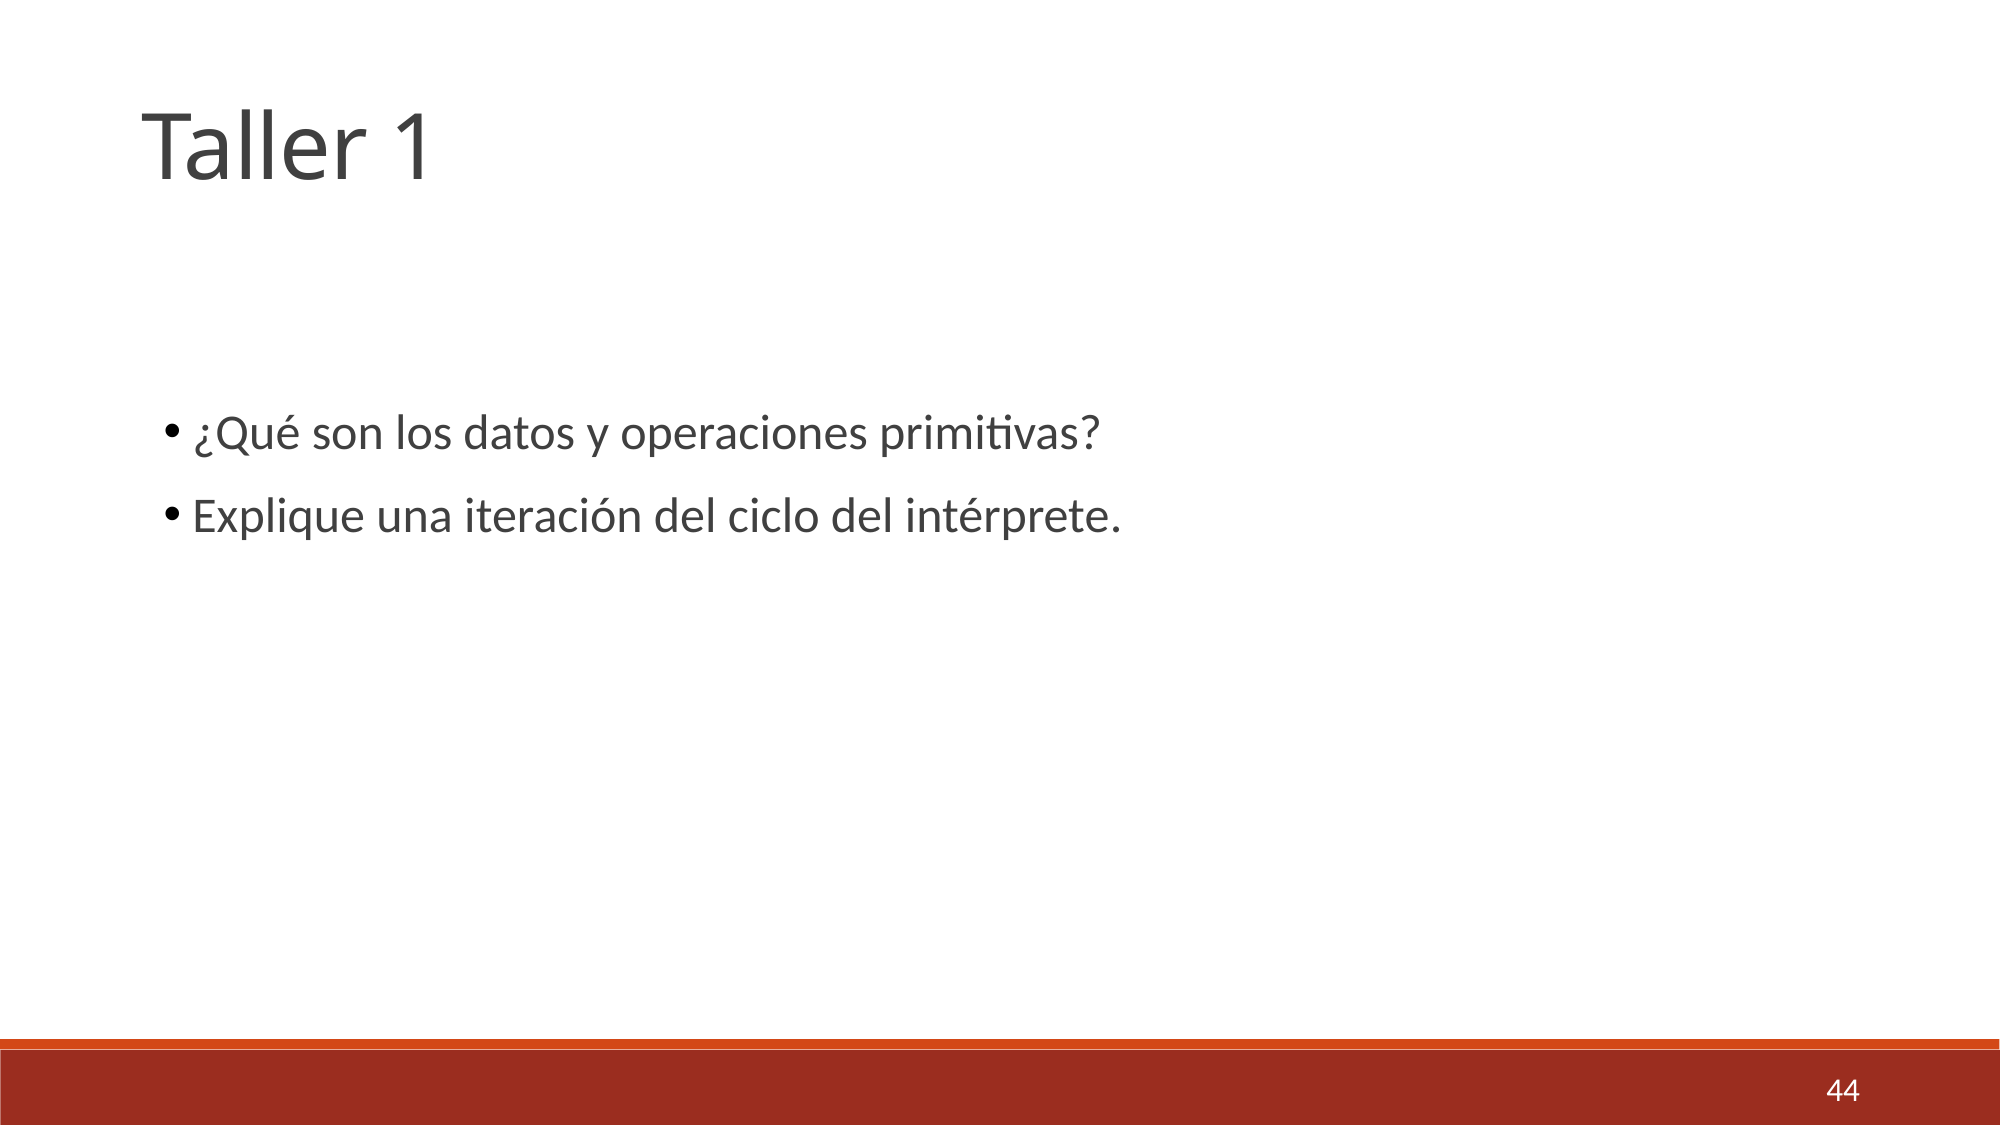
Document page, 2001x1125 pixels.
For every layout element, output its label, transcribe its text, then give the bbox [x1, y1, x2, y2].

text_box ¿Qué son los datos y operaciones primitivas? Explique una iteración del ciclo del intérprete. [148, 398, 1853, 1027]
slide_number 44 [126, 1061, 1875, 1115]
text_box Taller 1 [126, 97, 1821, 333]
